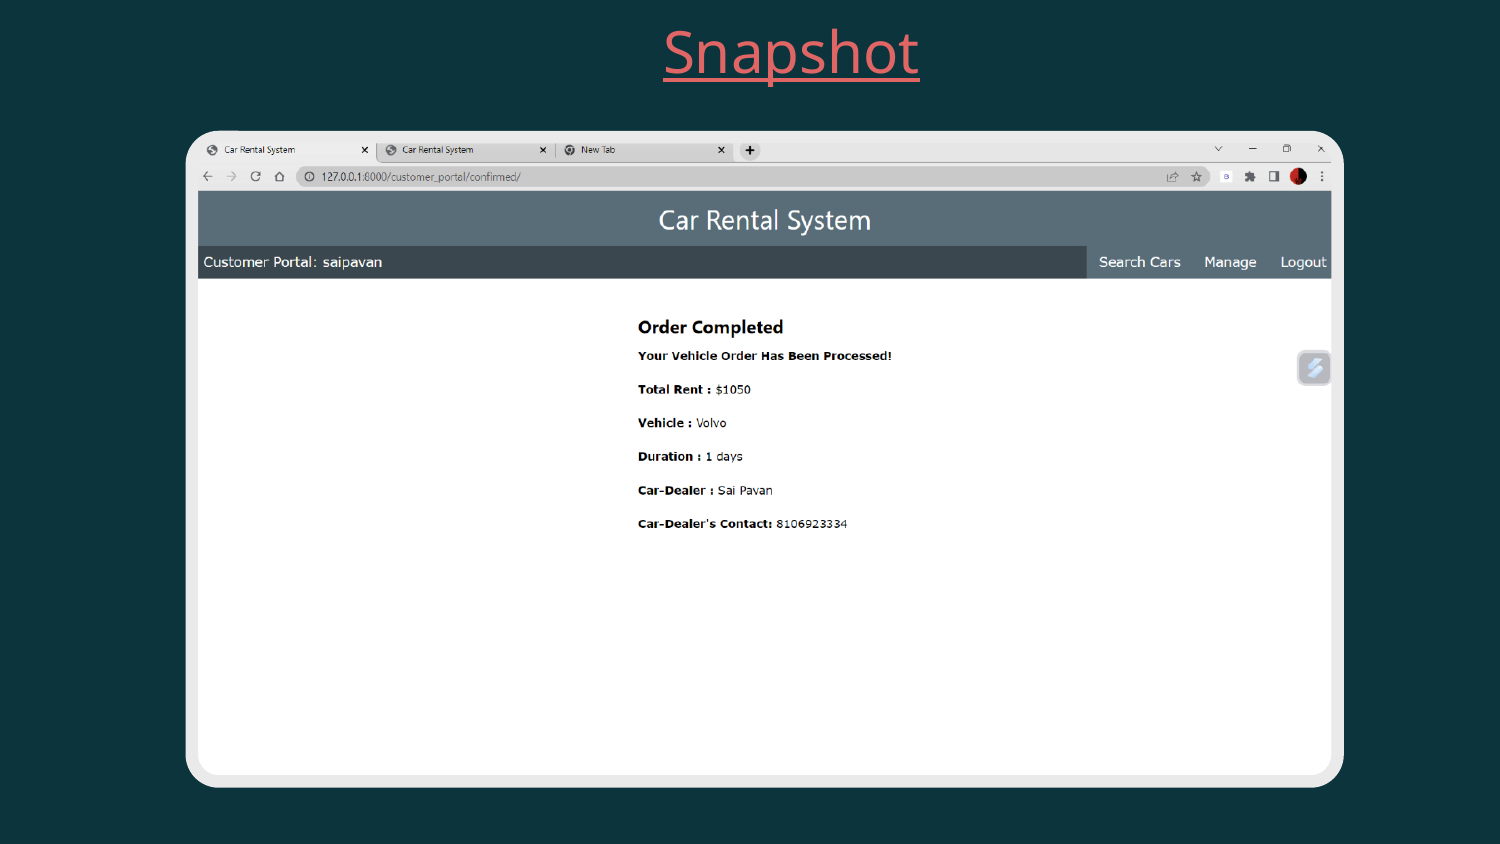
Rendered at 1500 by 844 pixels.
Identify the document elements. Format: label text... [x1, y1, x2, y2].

title Snapshot [639, 0, 944, 94]
picture [191, 136, 1338, 782]
